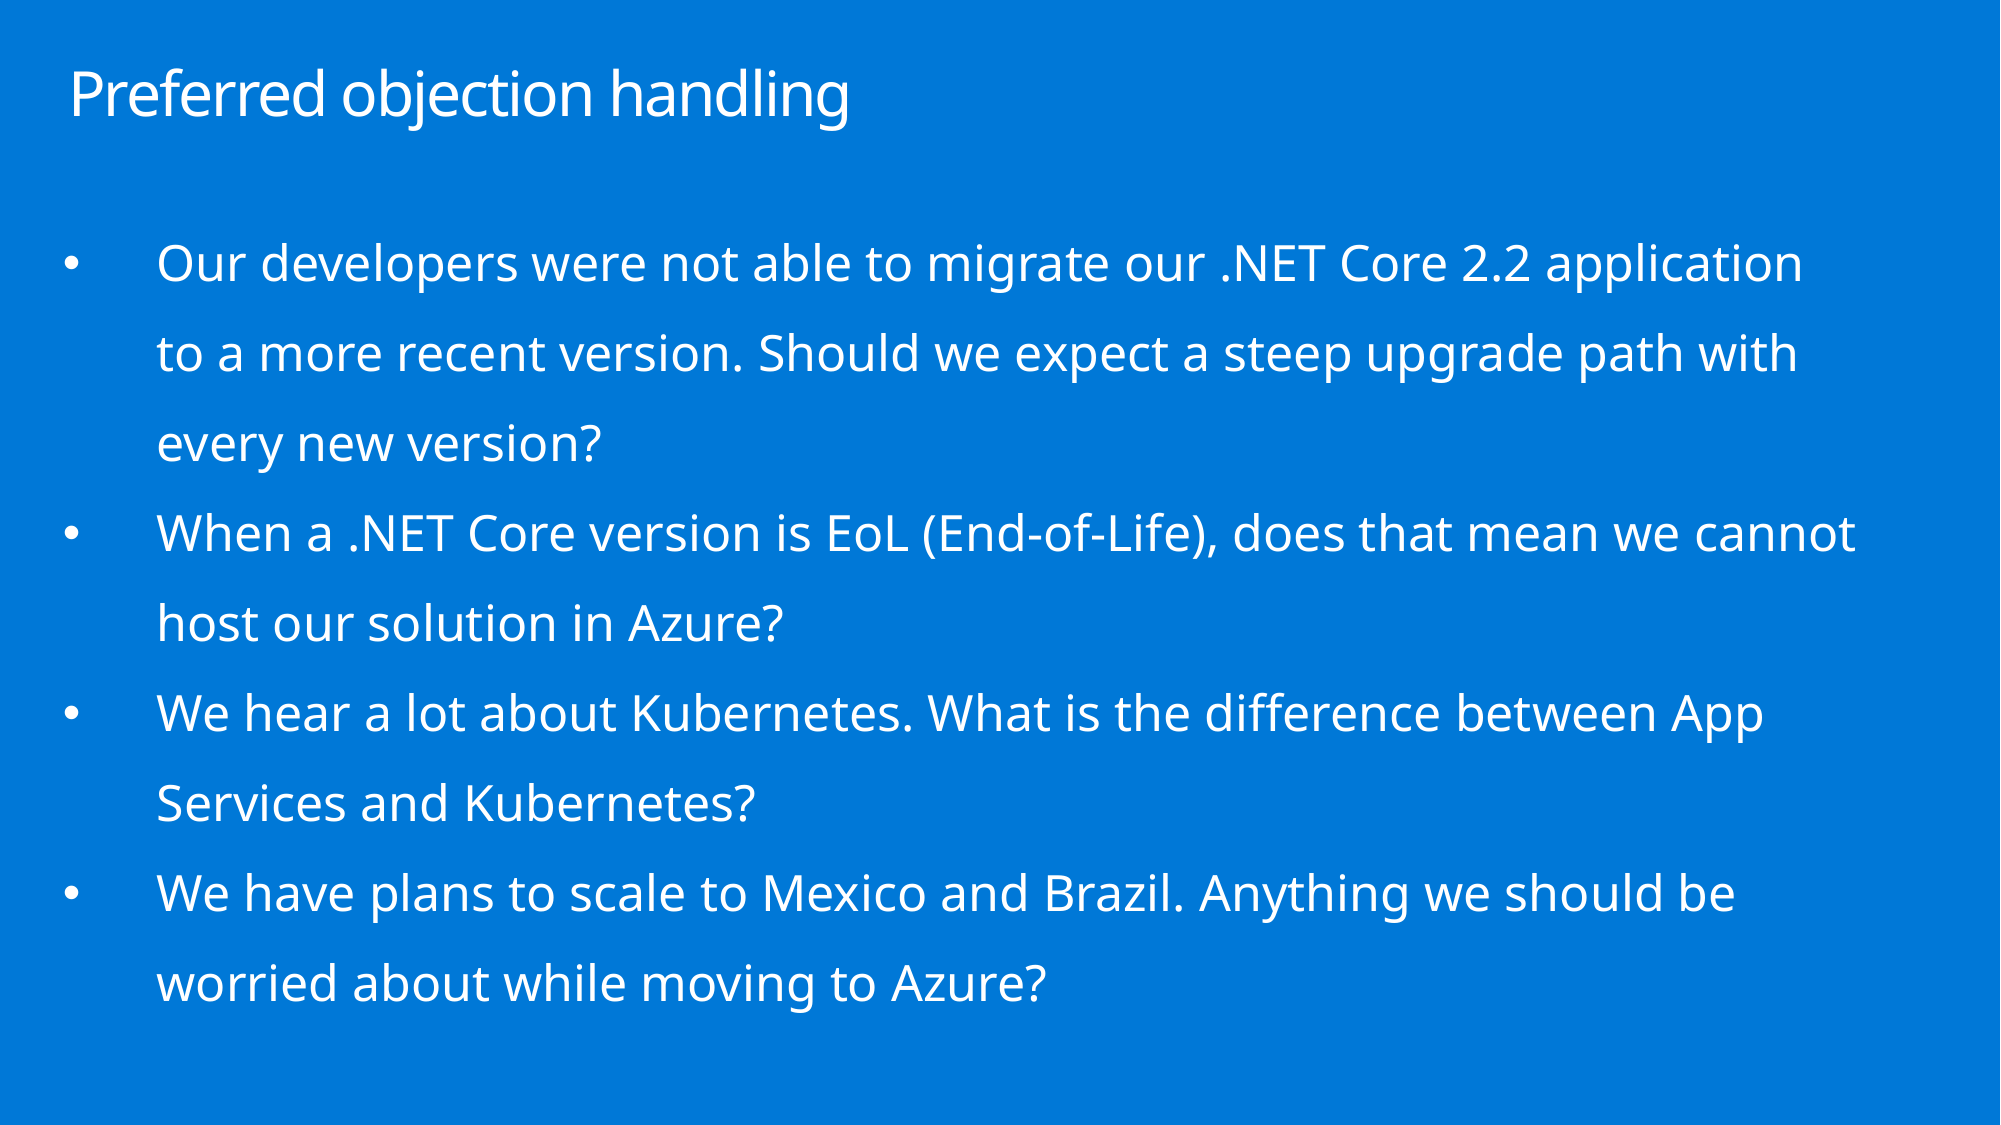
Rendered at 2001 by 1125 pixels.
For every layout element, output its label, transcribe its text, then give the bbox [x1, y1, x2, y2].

title Preferred objection handling [44, 47, 1957, 196]
text_box Our developers were not able to migrate our .NET Core 2.2 application to a more recent version. Should we expect a steep upgrade path with every new version? When a .NET Core version is EoL (End-of-Life), does that mean we cannot host our solution in Azure? We hear a lot about Kubernetes. What is the difference between App Services and Kubernetes? We have plans to scale to Mexico and Brazil. Anything we should be worried about while moving to Azure? [0, 177, 1895, 1036]
